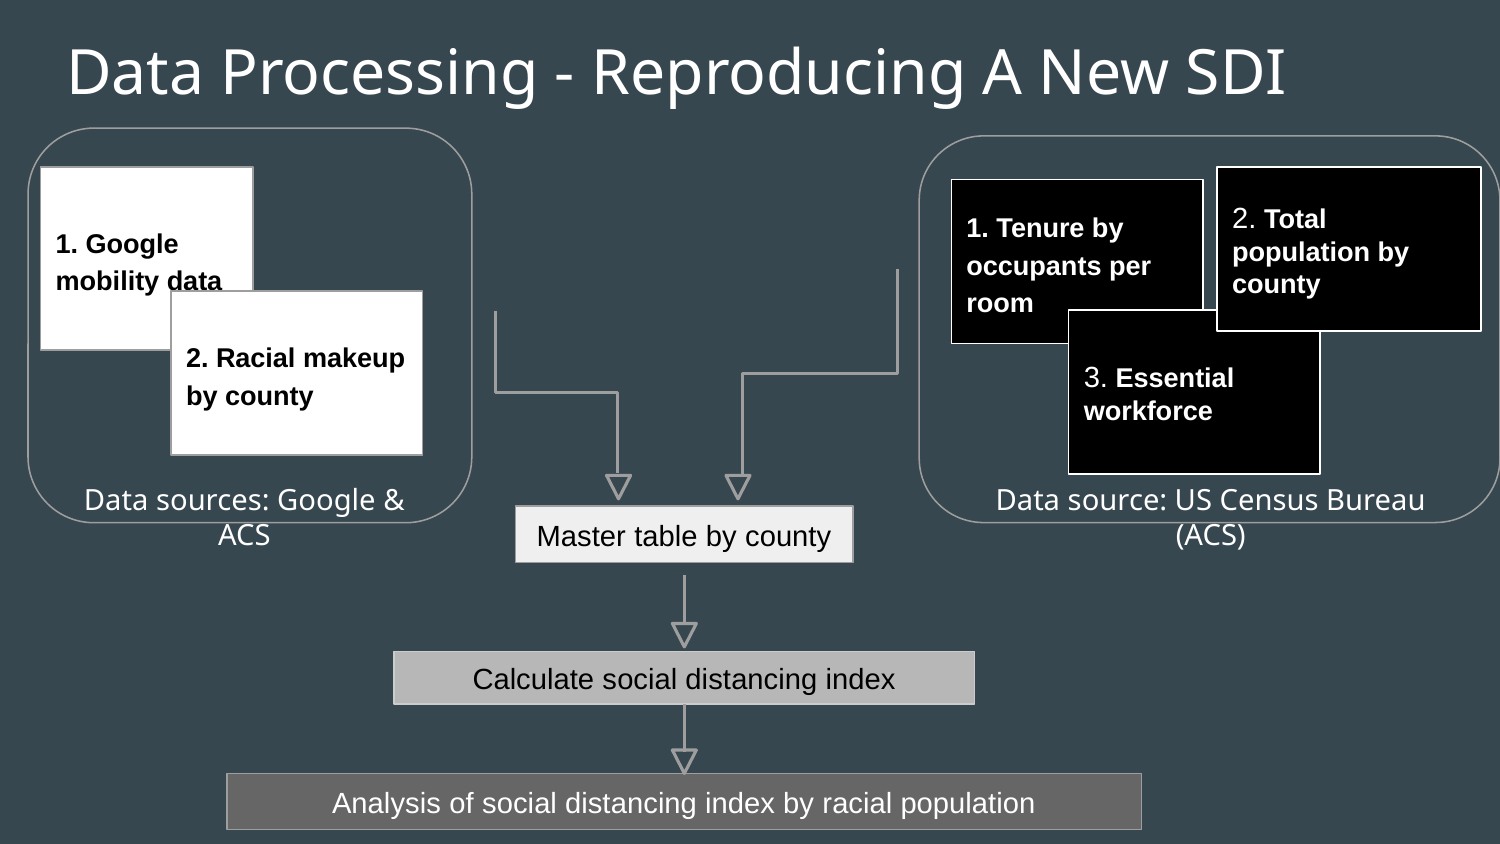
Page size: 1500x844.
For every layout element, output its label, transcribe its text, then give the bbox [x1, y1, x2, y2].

text_box Analysis of social distancing index by racial population [227, 773, 1142, 830]
text_box Data sources: Google & ACS [51, 466, 438, 523]
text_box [715, 295, 925, 451]
text_box [27, 128, 472, 515]
text_box [672, 623, 697, 647]
text_box 2. Racial makeup by county [171, 291, 423, 456]
text_box 1. Tenure by occupants per room [951, 179, 1204, 344]
text_box Calculate social distancing index [393, 651, 975, 704]
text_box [474, 330, 638, 454]
text_box [919, 135, 1500, 514]
text_box 2. Total population by county [1217, 166, 1482, 331]
text_box [725, 475, 751, 499]
text_box [606, 475, 631, 499]
text_box Data source: US Census Bureau (ACS) [951, 466, 1470, 523]
text_box 1. Google mobility data [40, 166, 253, 351]
text_box Master table by county [515, 506, 854, 563]
title Data Processing - Reproducing A New SDI [51, 16, 1449, 111]
text_box [672, 750, 697, 774]
text_box 3. Essential workforce [1068, 310, 1321, 466]
